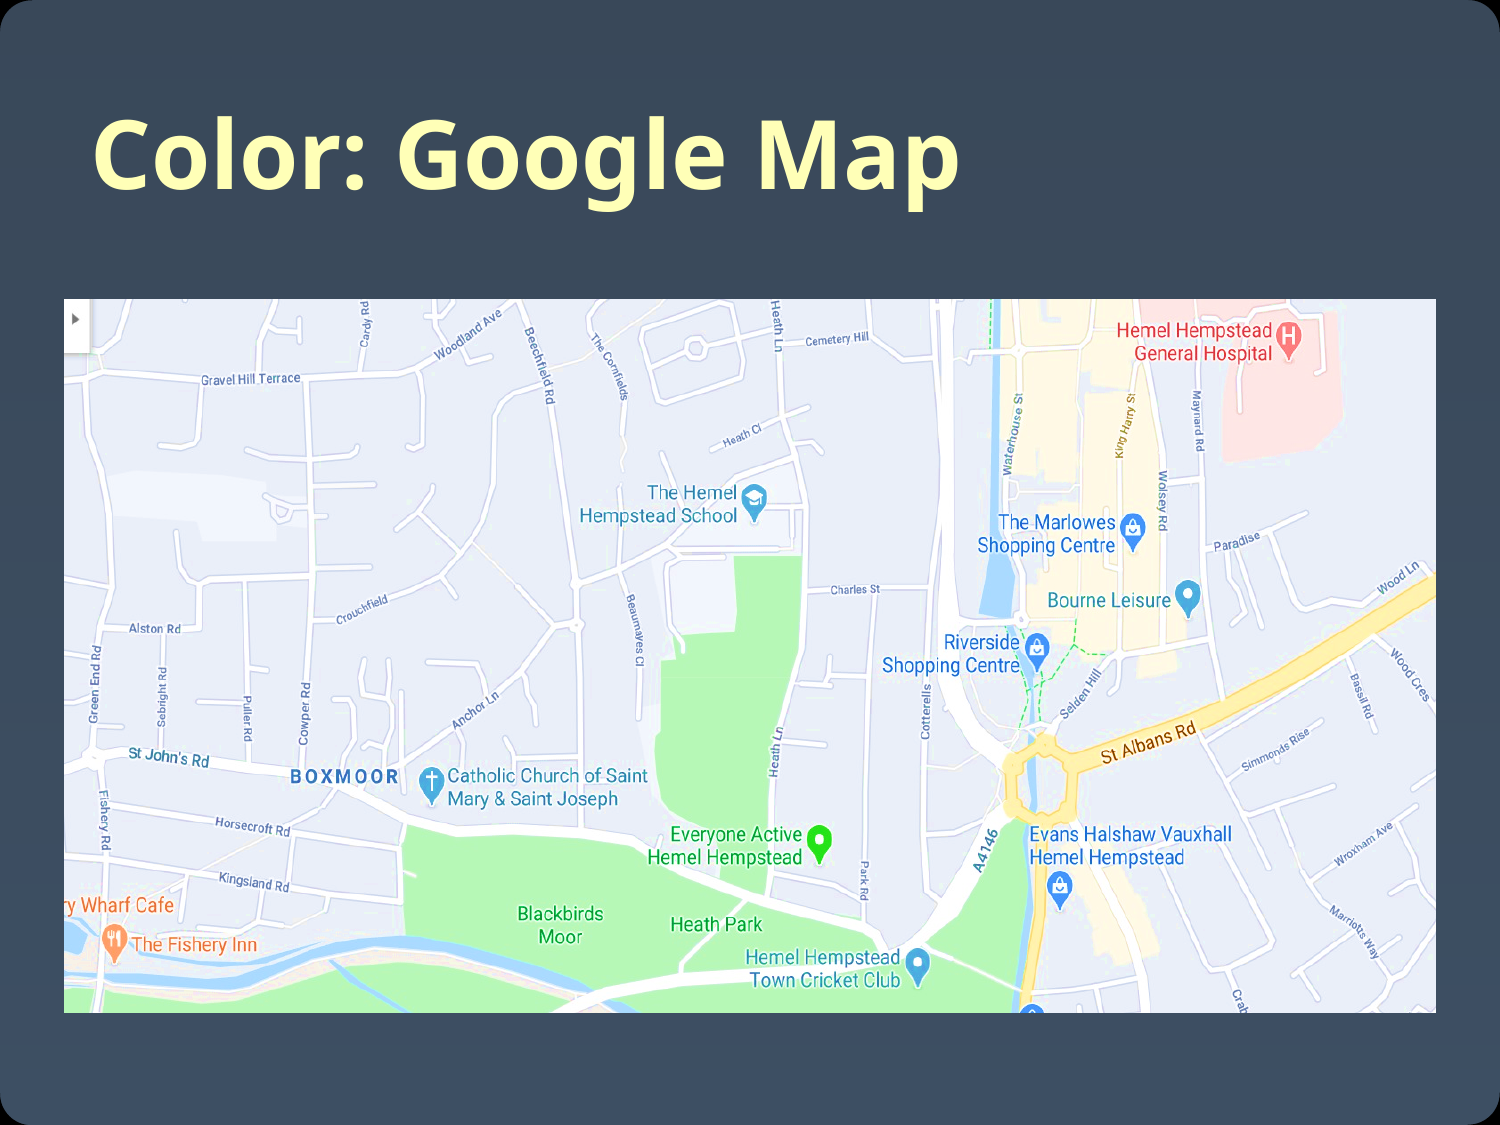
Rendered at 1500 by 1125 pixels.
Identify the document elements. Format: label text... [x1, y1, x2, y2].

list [64, 299, 1436, 1013]
title Color: Google Map [75, 86, 1451, 255]
